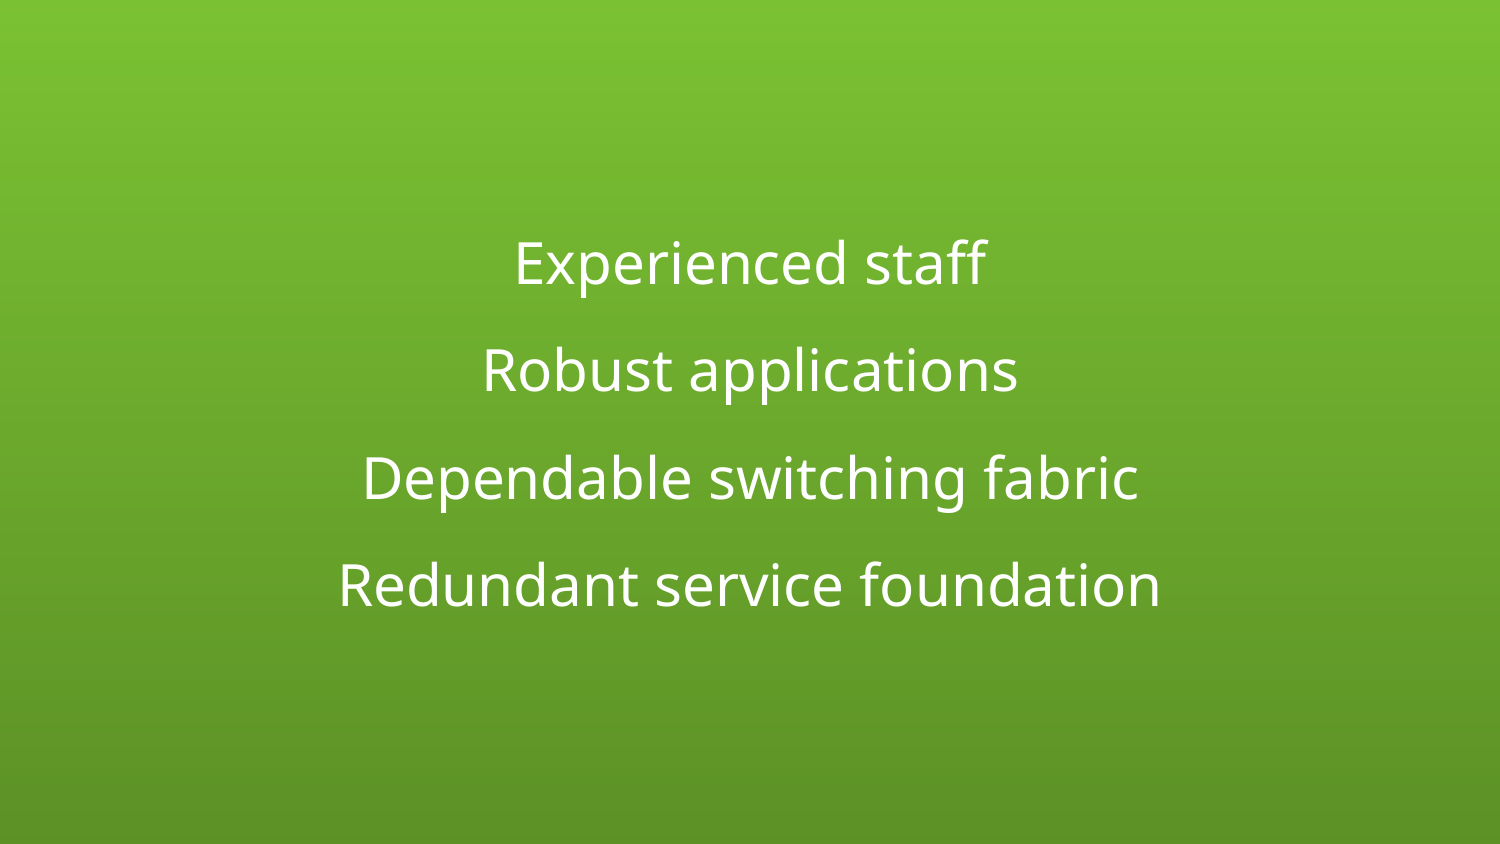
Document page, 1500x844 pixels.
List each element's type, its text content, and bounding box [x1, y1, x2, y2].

text_box Experienced staff Robust applications Dependable switching fabric Redundant service foundation [221, 218, 1279, 626]
text_box People [0, 105, 1500, 110]
